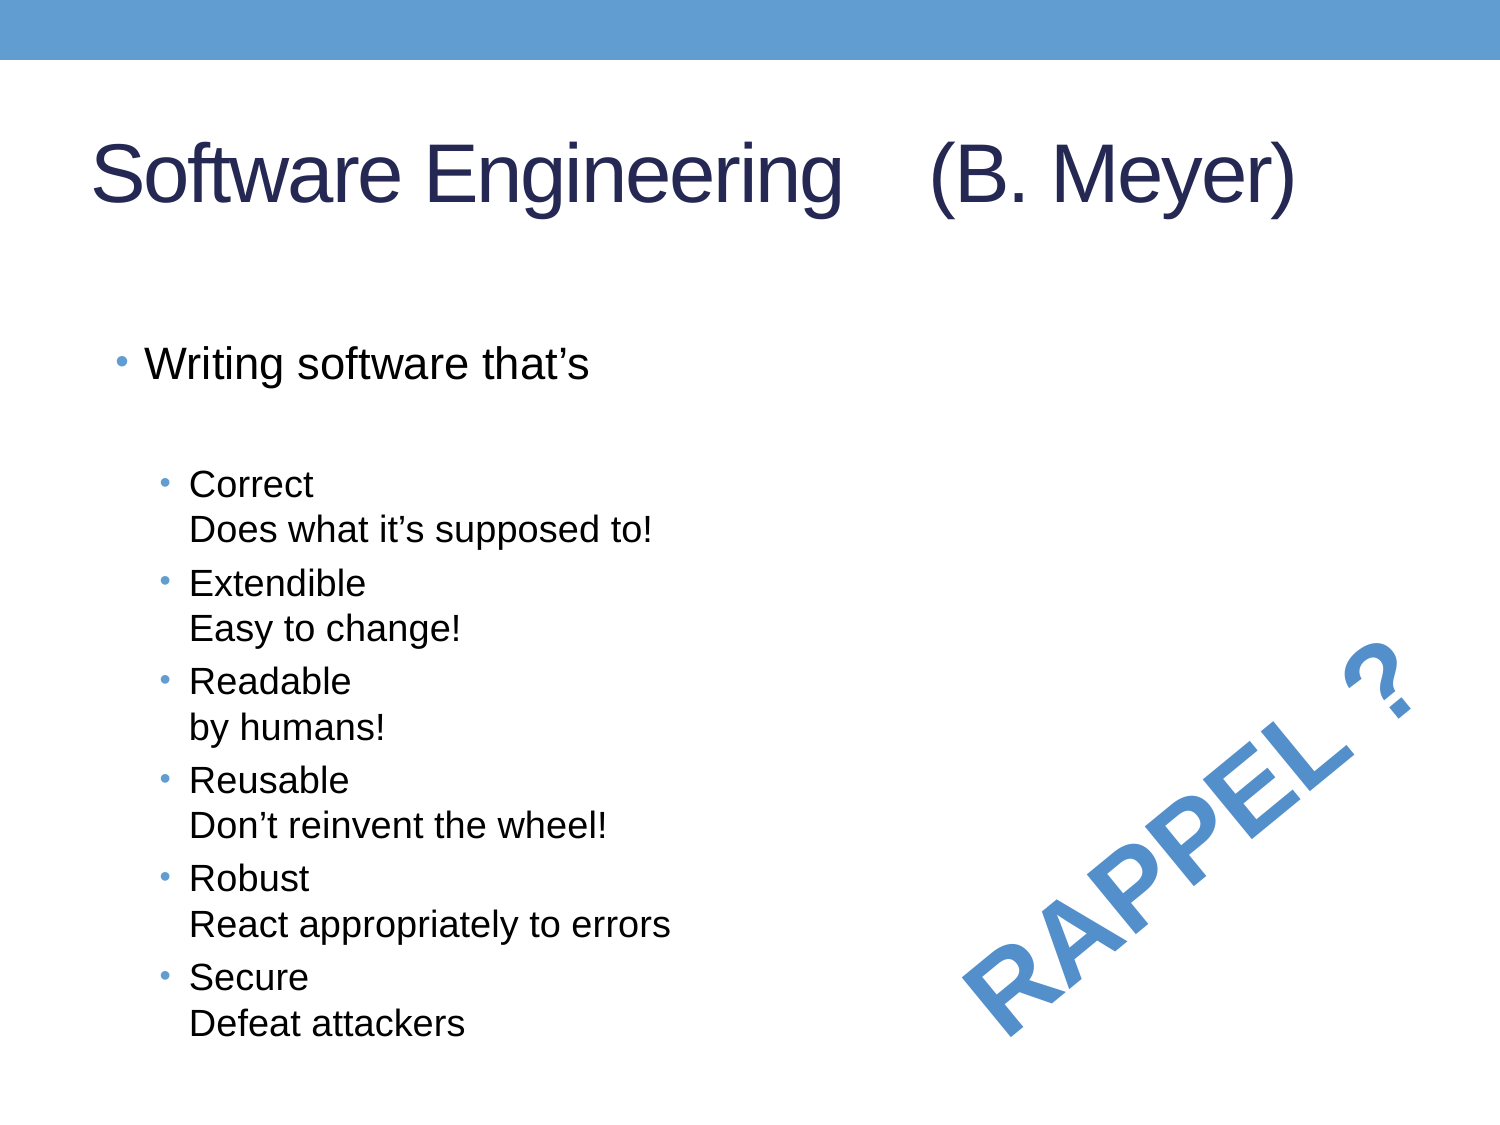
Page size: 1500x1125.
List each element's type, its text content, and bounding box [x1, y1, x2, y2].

text_box Rappel ? [917, 587, 1464, 1076]
list Writing software that’s Correct Does what it’s supposed to! Extendible Easy to change! Readable by humans! Reusable Don’t reinvent the wheel! Robust React appropriately to errors Secure Defeat attackers [100, 326, 1451, 1054]
title Software Engineering (B. Meyer) [75, 87, 1425, 250]
